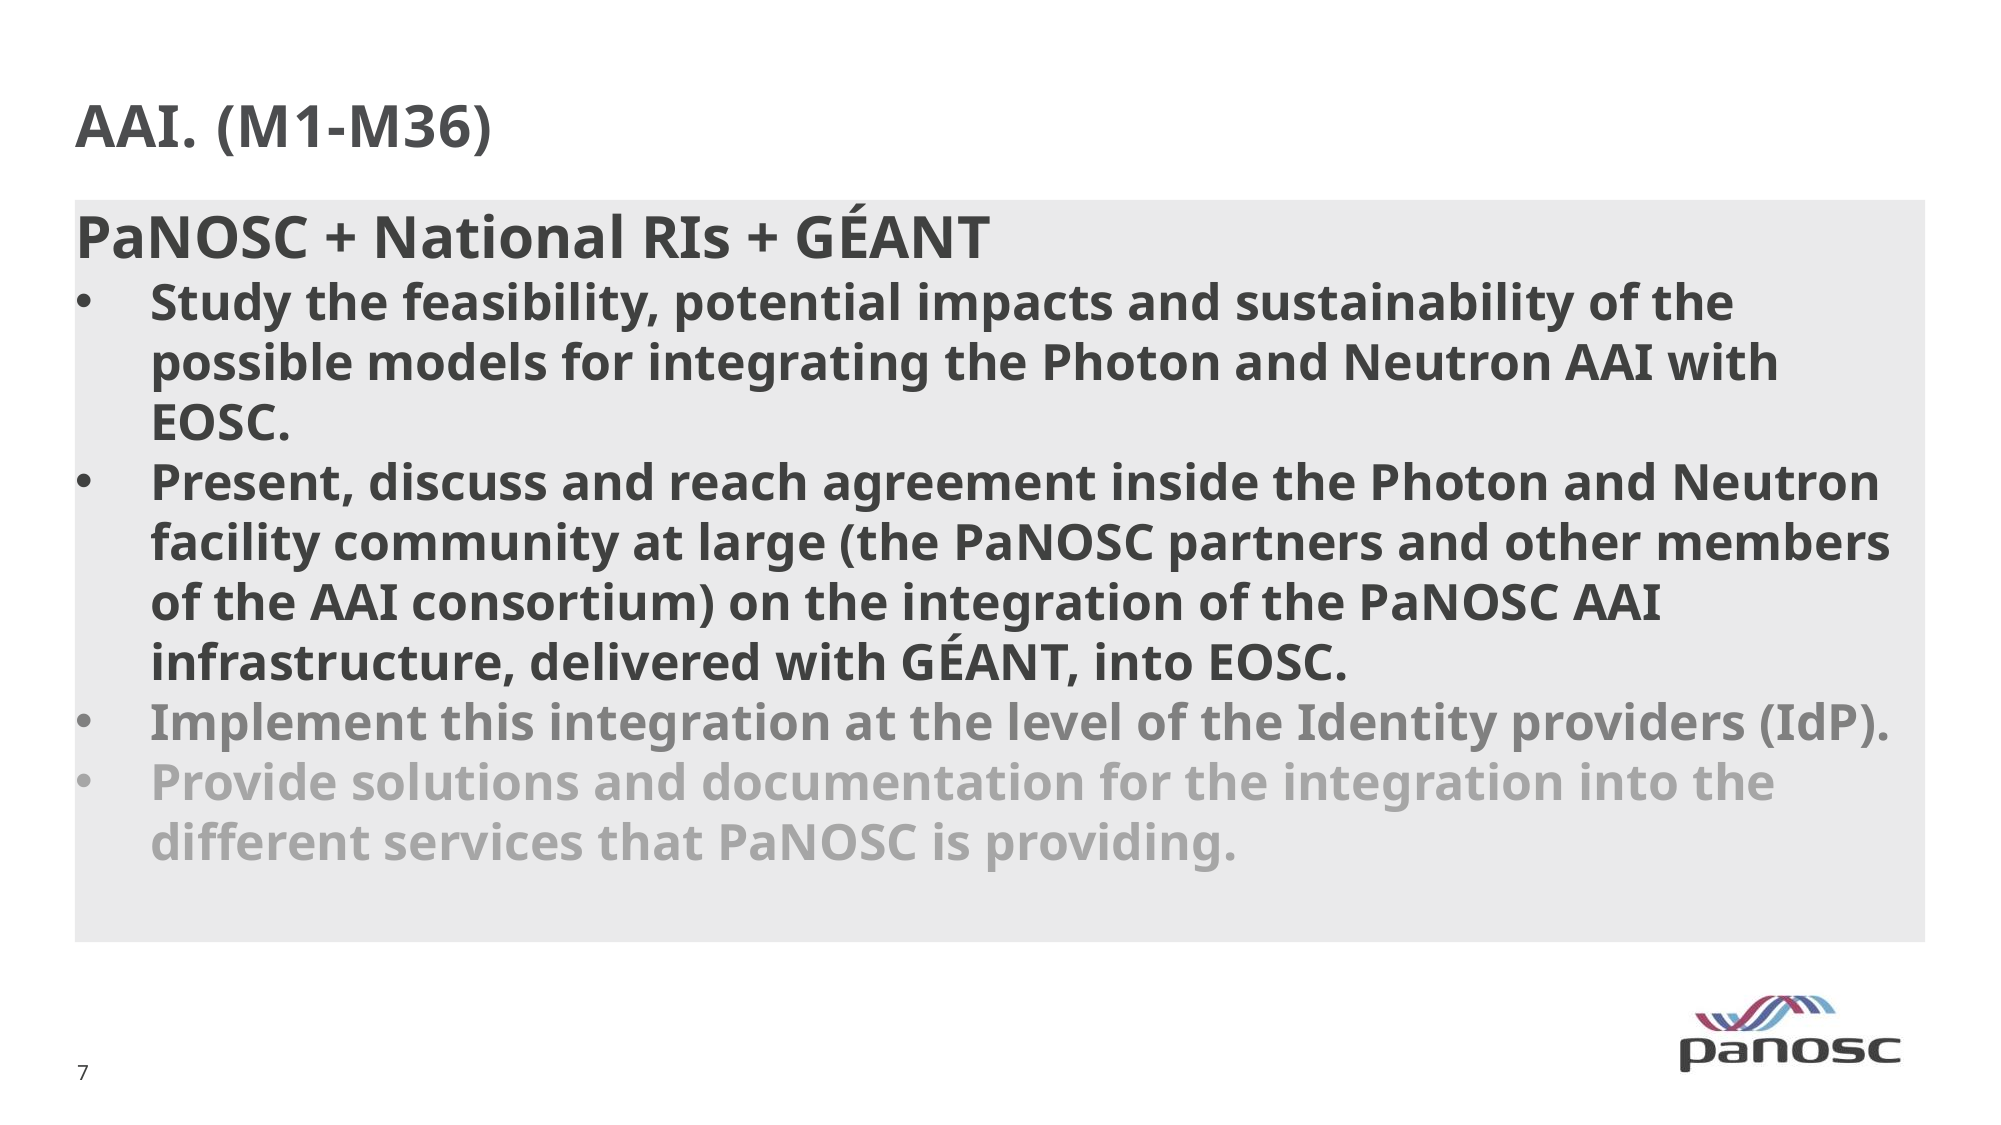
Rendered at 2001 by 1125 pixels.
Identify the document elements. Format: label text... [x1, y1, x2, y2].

picture [1, 947, 1999, 1125]
text_box [75, 195, 1738, 944]
text_box PaNOSC + National RIs + GÉANT Study the feasibility, potential impacts and sustainability of the possible models for integrating the Photon and Neutron AAI with EOSC. Present, discuss and reach agreement inside the Photon and Neutron facility community at large (the PaNOSC partners and other members of the AAI consortium) on the integration of the PaNOSC AAI infrastructure, delivered with GÉANT, into EOSC. Implement this integration at the level of the Identity providers (IdP). Provide solutions and documentation for the integration into the different services that PaNOSC is providing. [1738, 199, 1926, 943]
title AAI. (M1-M36) [72, 86, 1520, 277]
